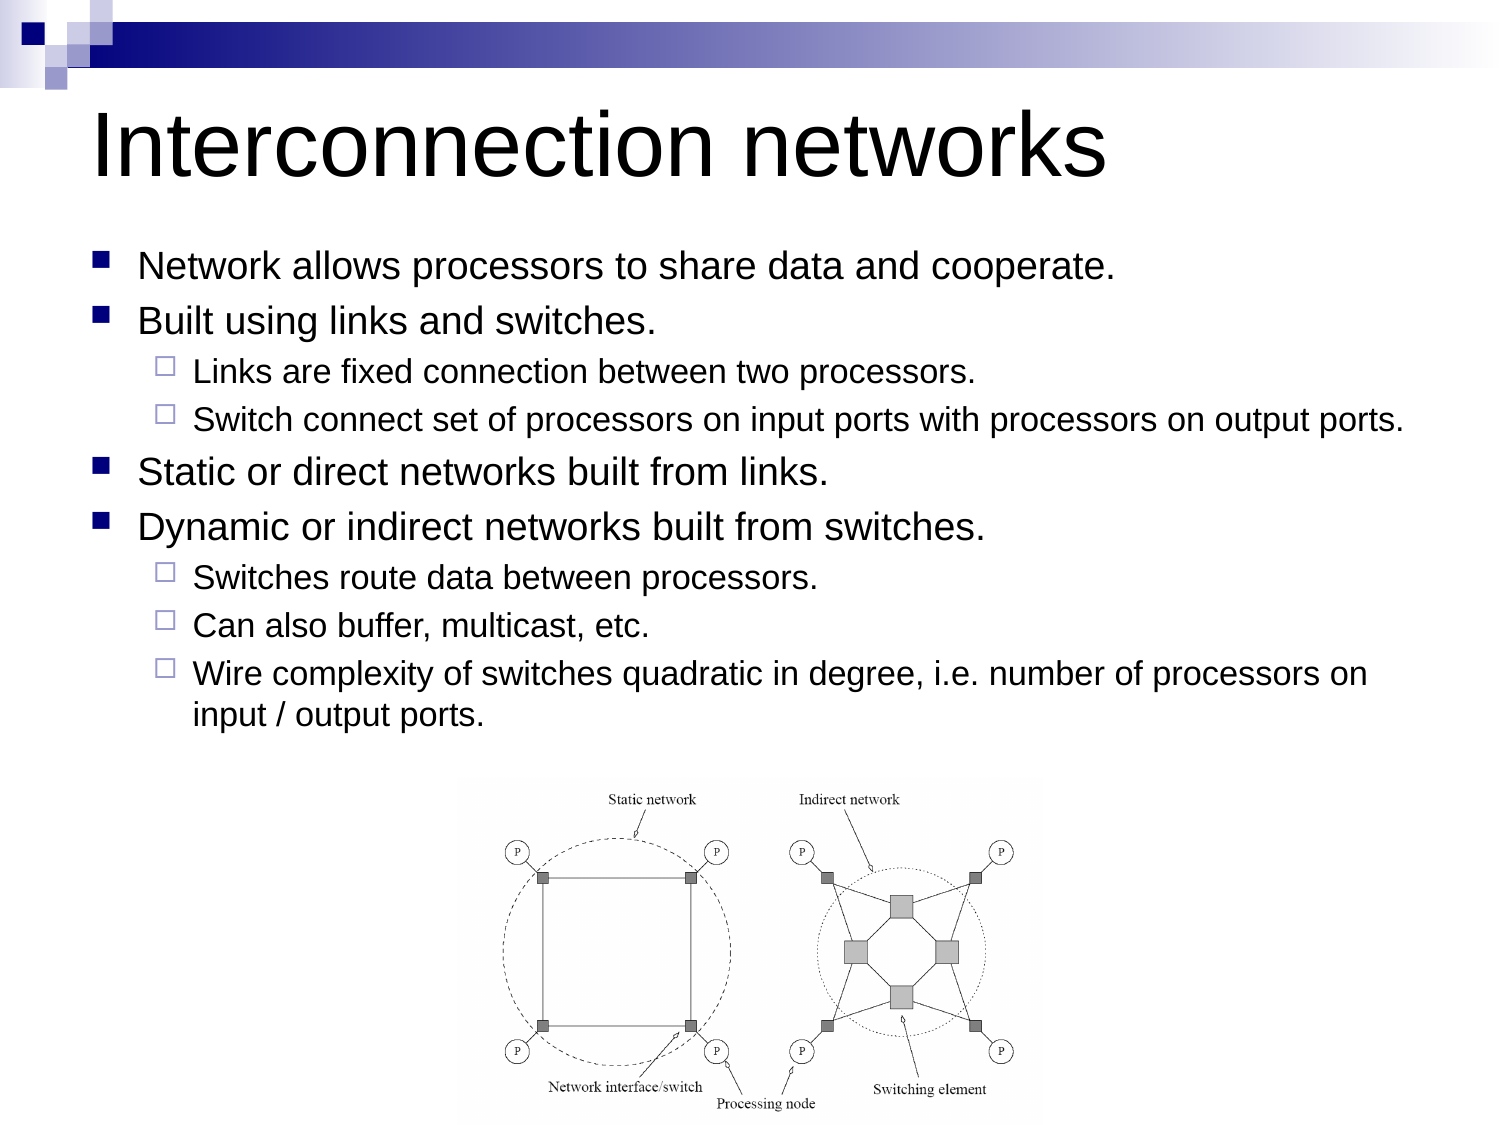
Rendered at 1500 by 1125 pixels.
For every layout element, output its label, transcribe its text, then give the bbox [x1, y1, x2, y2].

picture [457, 777, 1043, 1125]
list Network allows processors to share data and cooperate. Built using links and switches. Links are fixed connection between two processors. Switch connect set of processors on input ports with processors on output ports. Static or direct networks built from links. Dynamic or indirect networks built from switches. Switches route data between processors. Can also buffer, multicast, etc. Wire complexity of switches quadratic in degree, i.e. number of processors on input / output ports. [75, 232, 1425, 790]
title Interconnection networks [75, 75, 1425, 205]
